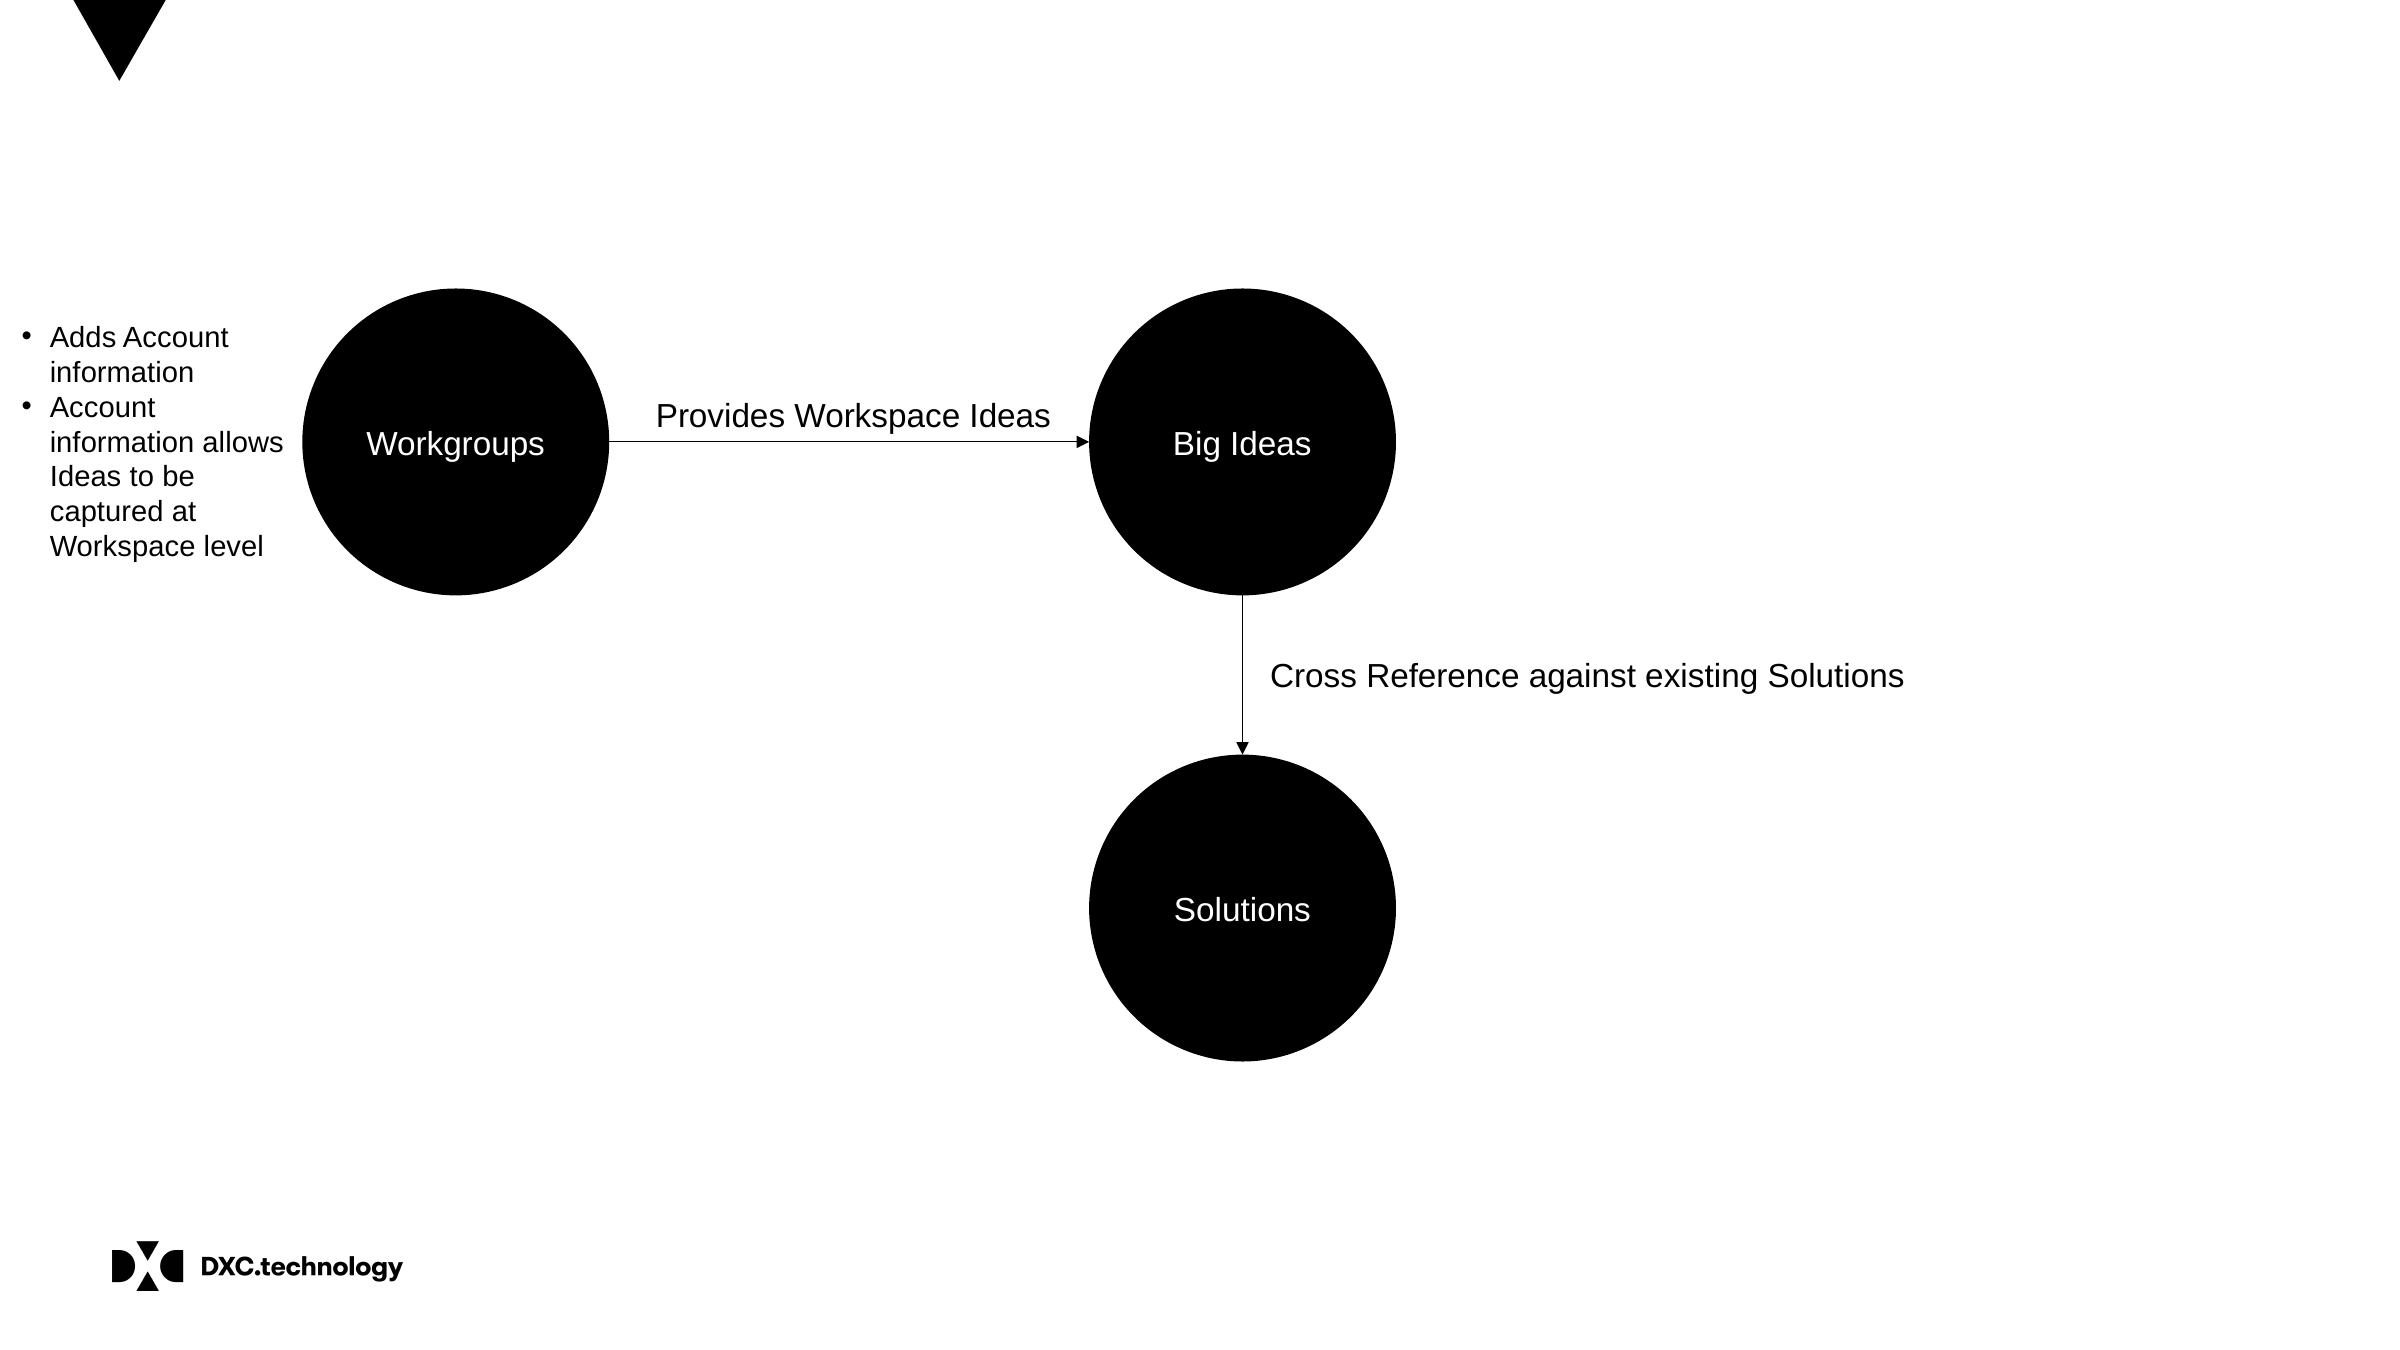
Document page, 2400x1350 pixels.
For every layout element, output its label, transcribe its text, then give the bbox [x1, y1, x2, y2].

text_box Provides Workspace Ideas [641, 386, 1067, 441]
text_box Solutions [1089, 754, 1397, 1062]
text_box Adds Account information Account information allows Ideas to be captured at Workspace level [6, 310, 303, 571]
text_box Cross Reference against existing Solutions [1255, 647, 1921, 702]
text_box Workgroups [303, 288, 610, 596]
text_box Big Ideas [1089, 288, 1397, 596]
